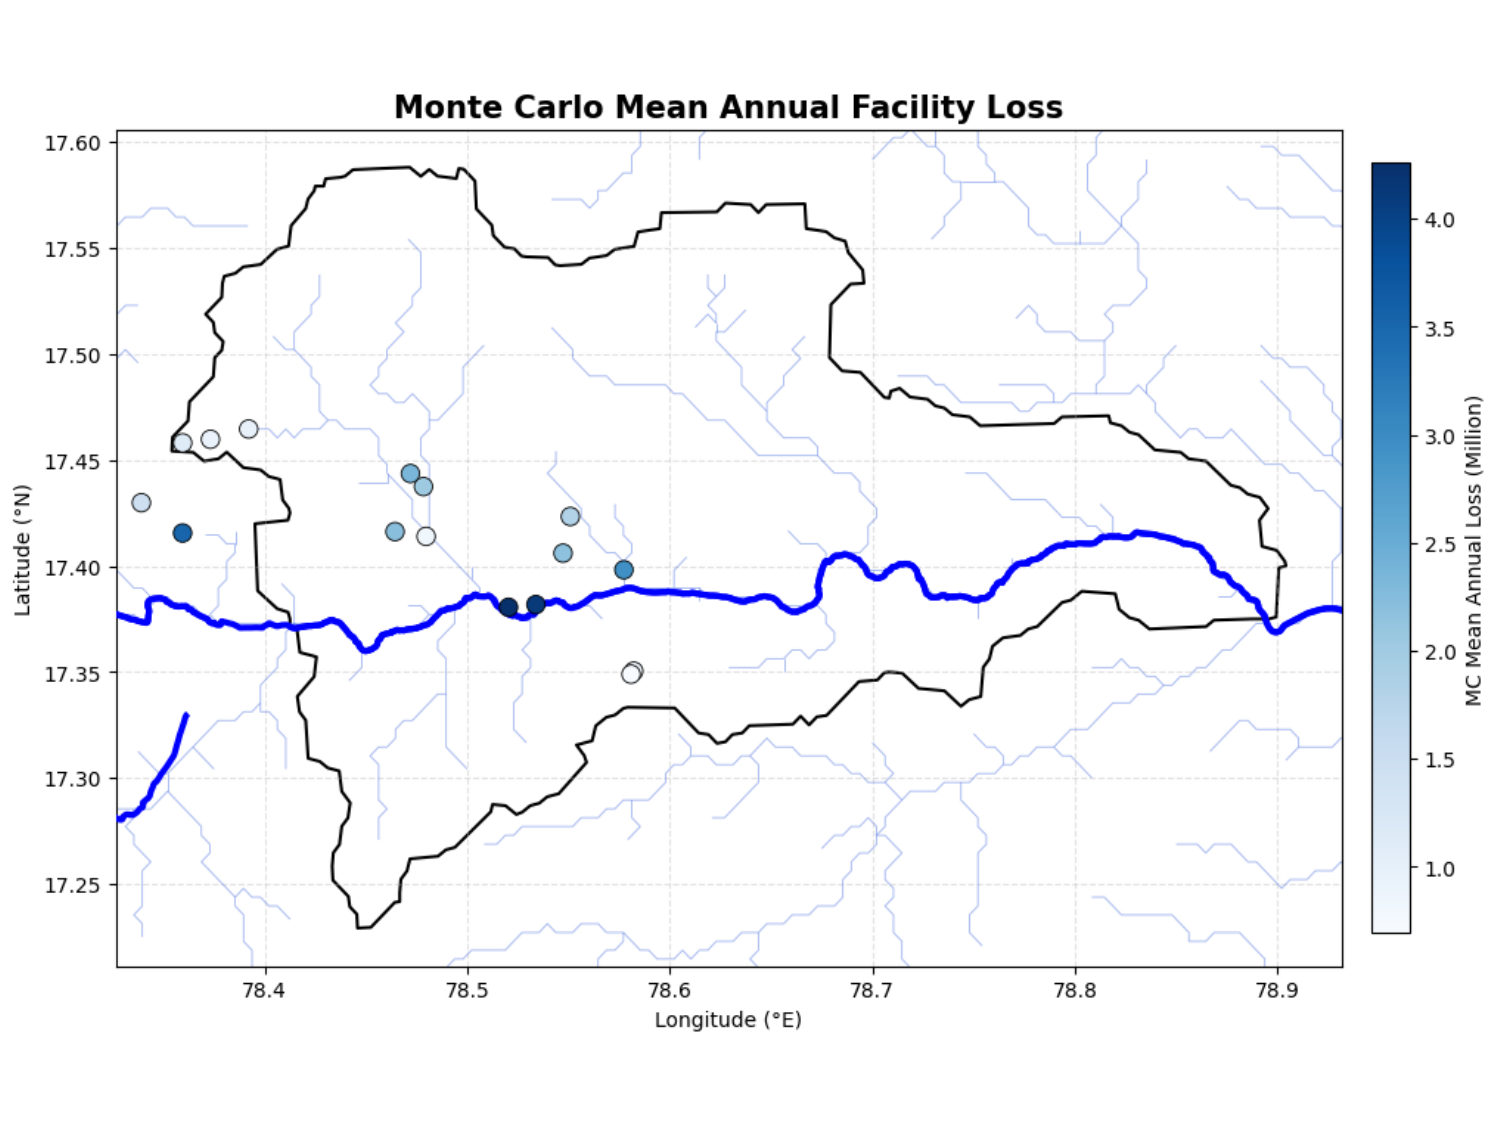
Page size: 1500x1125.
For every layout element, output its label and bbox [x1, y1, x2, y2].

picture [0, 79, 1500, 1046]
